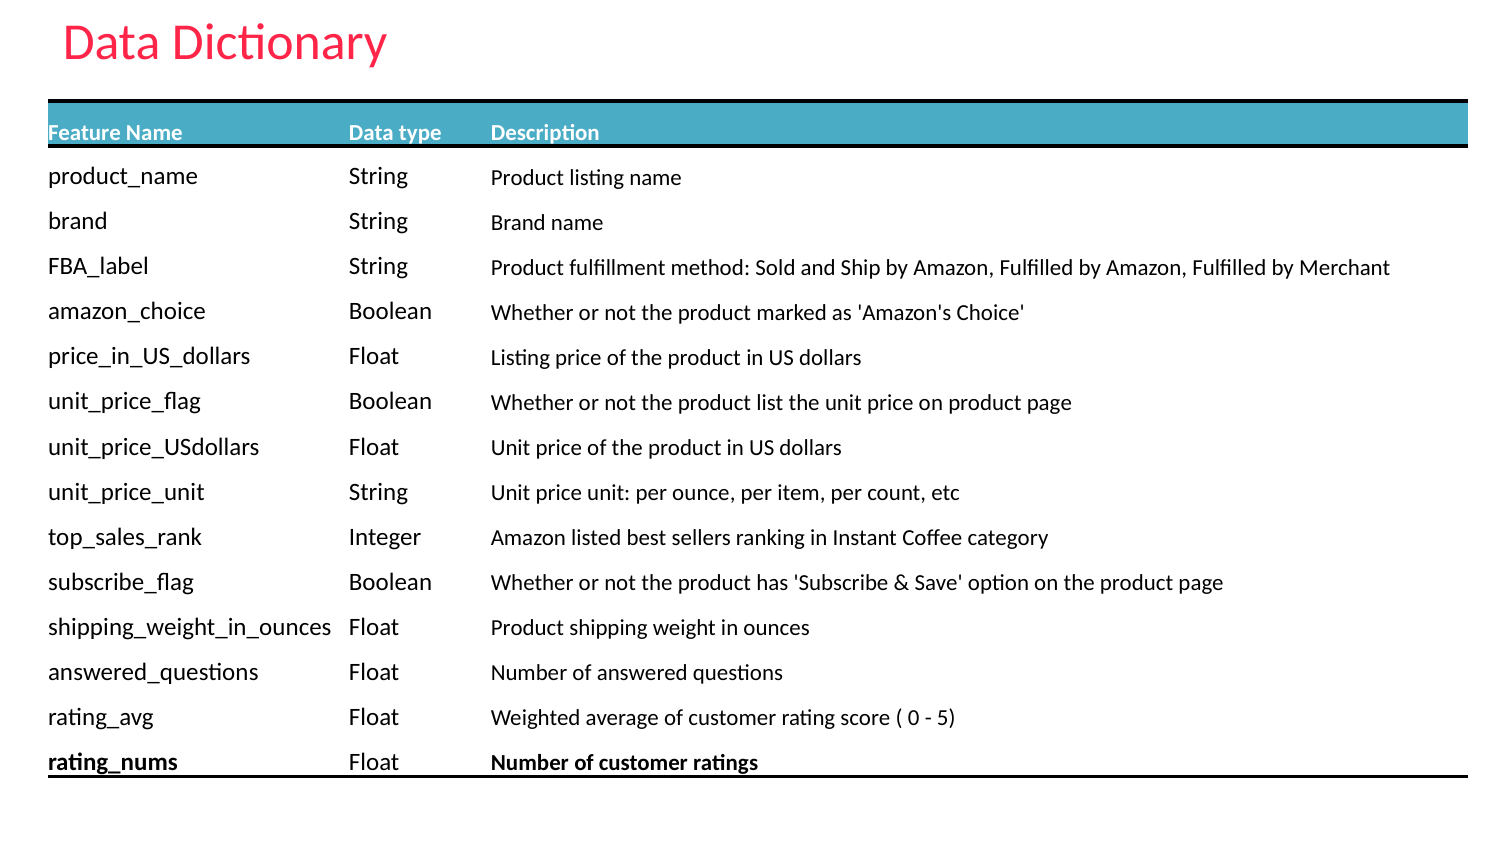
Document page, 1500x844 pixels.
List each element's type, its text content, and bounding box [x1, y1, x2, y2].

table_cell Amazon listed best sellers ranking in Instant Coffee category [491, 506, 1468, 551]
table_cell Whether or not the product has 'Subscribe & Save' option on the product page [491, 551, 1468, 596]
table_cell unit_price_unit [48, 461, 349, 506]
table_cell Float [349, 641, 491, 686]
table_cell Boolean [349, 551, 491, 596]
table_cell price_in_US_dollars [48, 326, 349, 371]
table_cell Float [349, 686, 491, 732]
table_cell answered_questions [48, 641, 349, 686]
table_cell rating_nums [48, 732, 349, 775]
table_cell Brand name [491, 191, 1468, 236]
table_cell Float [349, 416, 491, 461]
table_cell brand [48, 191, 349, 236]
table_cell Number of answered questions [491, 641, 1468, 686]
table_cell Number of customer ratings [491, 732, 1468, 775]
table_cell Product shipping weight in ounces [491, 596, 1468, 641]
table_cell String [349, 461, 491, 506]
table_header Data type [349, 103, 491, 144]
table_cell Float [349, 326, 491, 371]
table_cell product_name [48, 148, 349, 191]
table_header Description [491, 103, 1468, 144]
table_cell String [349, 191, 491, 236]
table_cell String [349, 236, 491, 281]
title Data Dictionary [47, 0, 1401, 78]
table_cell unit_price_flag [48, 371, 349, 416]
table_cell unit_price_USdollars [48, 416, 349, 461]
table_cell Product listing name [491, 148, 1468, 191]
table_cell rating_avg [48, 686, 349, 732]
table_cell amazon_choice [48, 281, 349, 326]
table_cell Unit price unit: per ounce, per item, per count, etc [491, 461, 1468, 506]
table_cell Unit price of the product in US dollars [491, 416, 1468, 461]
table_cell Whether or not the product list the unit price on product page [491, 371, 1468, 416]
table_cell Boolean [349, 371, 491, 416]
table_cell Listing price of the product in US dollars [491, 326, 1468, 371]
table_cell Float [349, 732, 491, 775]
table_cell top_sales_rank [48, 506, 349, 551]
table_cell Product fulfillment method: Sold and Ship by Amazon, Fulfilled by Amazon, Fulfilled by Merchant [491, 236, 1468, 281]
table_cell Whether or not the product marked as 'Amazon's Choice' [491, 281, 1468, 326]
table_cell FBA_label [48, 236, 349, 281]
table_cell shipping_weight_in_ounces [48, 596, 349, 641]
table_cell Boolean [349, 281, 491, 326]
table_cell Integer [349, 506, 491, 551]
table_cell Weighted average of customer rating score ( 0 - 5) [491, 686, 1468, 732]
table_cell subscribe_flag [48, 551, 349, 596]
table_cell Float [349, 596, 491, 641]
table_header Feature Name [48, 103, 349, 144]
table_cell String [349, 148, 491, 191]
